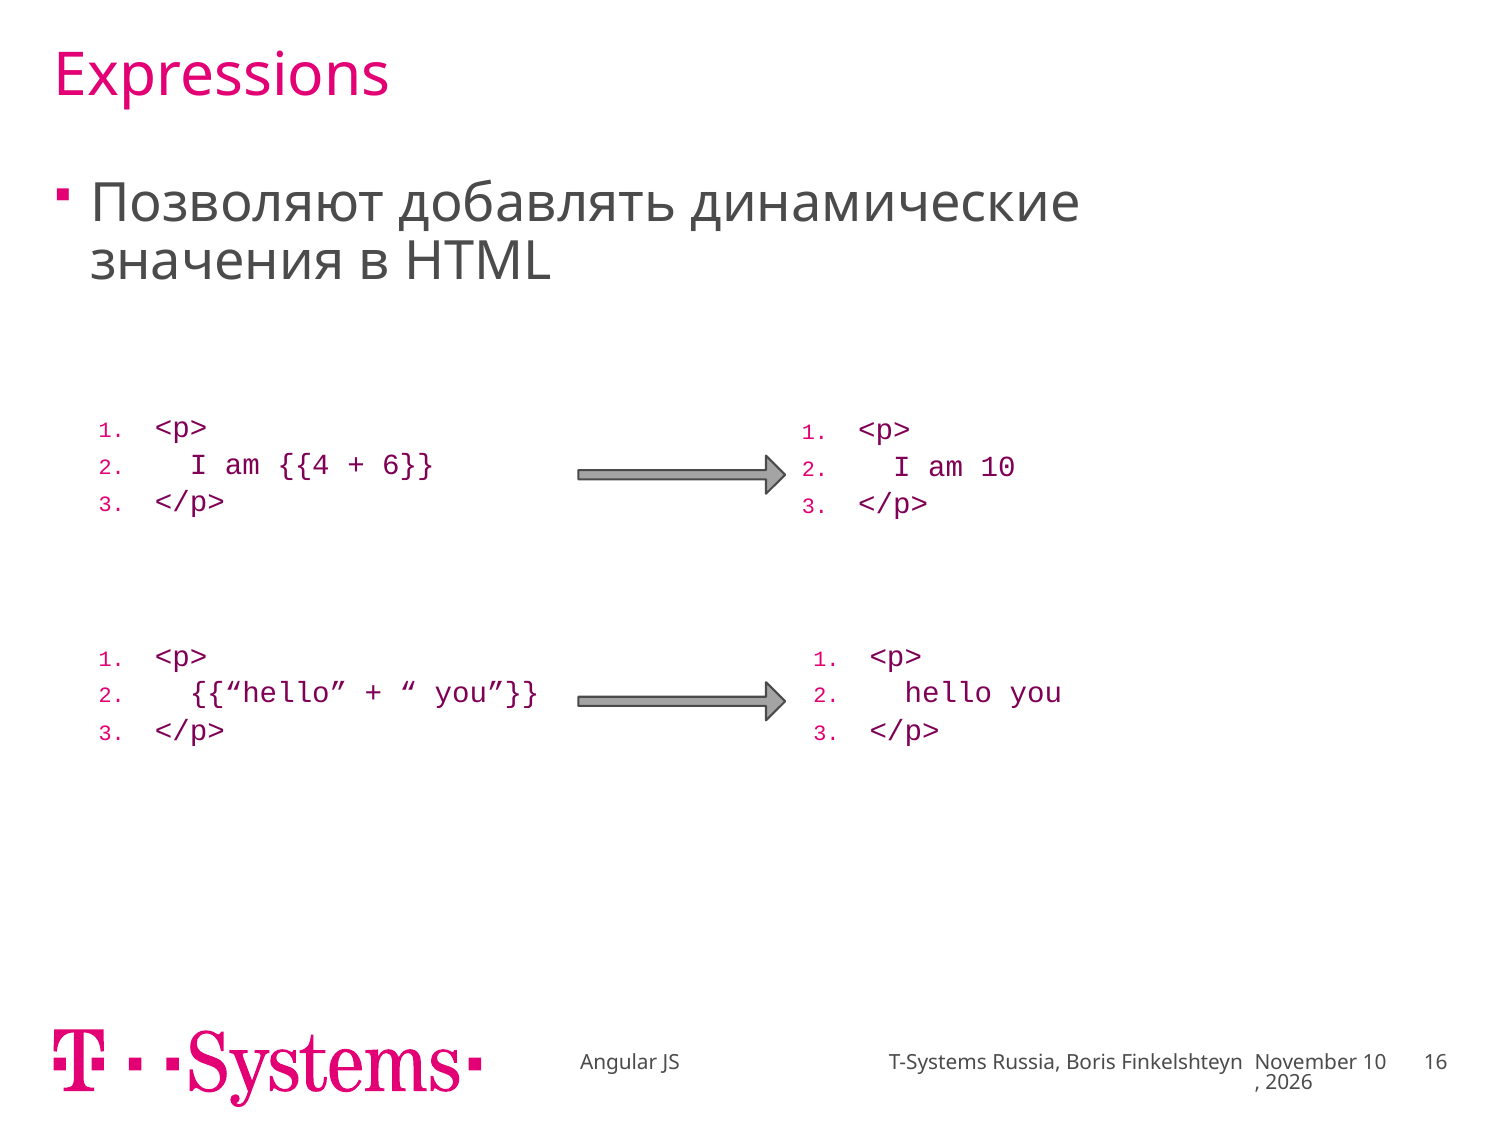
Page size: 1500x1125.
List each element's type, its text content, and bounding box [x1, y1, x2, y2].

table_header <p> I am {{4 + 6}} </p> [84, 406, 457, 540]
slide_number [1254, 1038, 1389, 1087]
text_box Позволяют добавлять динамические значения в HTML [53, 145, 1310, 292]
table_header <p> {{“hello” + “ you”}} </p> [84, 635, 568, 769]
footer Angular JS T-Systems Russia, Boris Finkelshteyn [567, 1038, 1244, 1087]
table_header <p> I am 10 </p> [787, 408, 1161, 542]
title Expressions [53, 43, 1447, 132]
text_box [578, 455, 786, 494]
slide_number 16 [1399, 1038, 1448, 1087]
text_box [578, 682, 786, 721]
table_header <p> hello you </p> [798, 635, 1283, 769]
